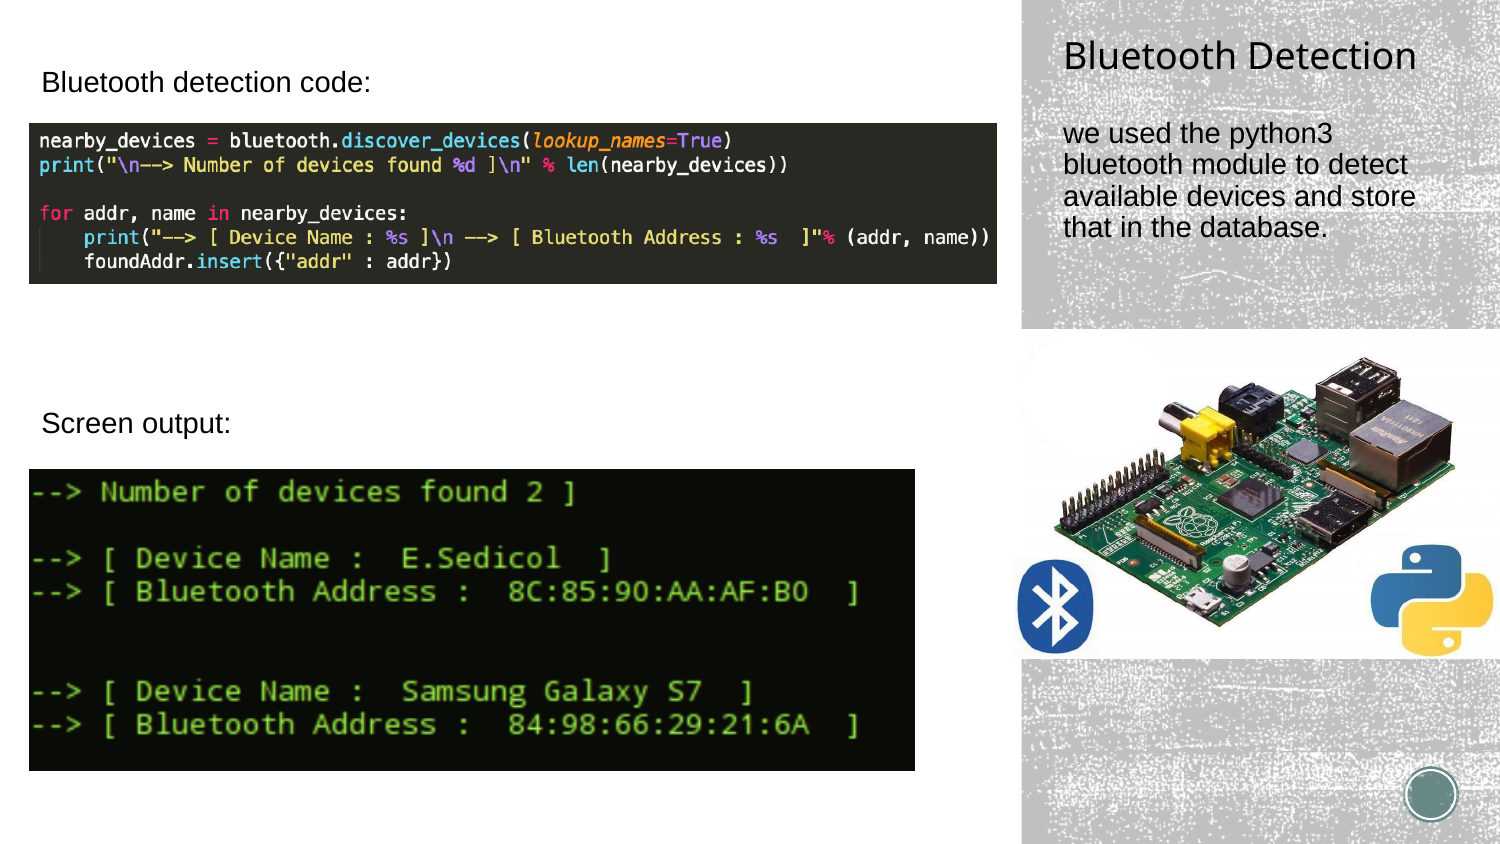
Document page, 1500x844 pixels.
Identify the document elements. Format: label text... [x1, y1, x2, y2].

picture [1012, 328, 1500, 659]
picture [1402, 766, 1460, 823]
picture [29, 469, 915, 772]
title Bluetooth detection code: [29, 46, 424, 105]
list Bluetooth Detection we used the python3 bluetooth module to detect available devices and store that in the database. [1051, 31, 1446, 327]
picture [29, 123, 998, 284]
title Screen output: [29, 386, 834, 446]
